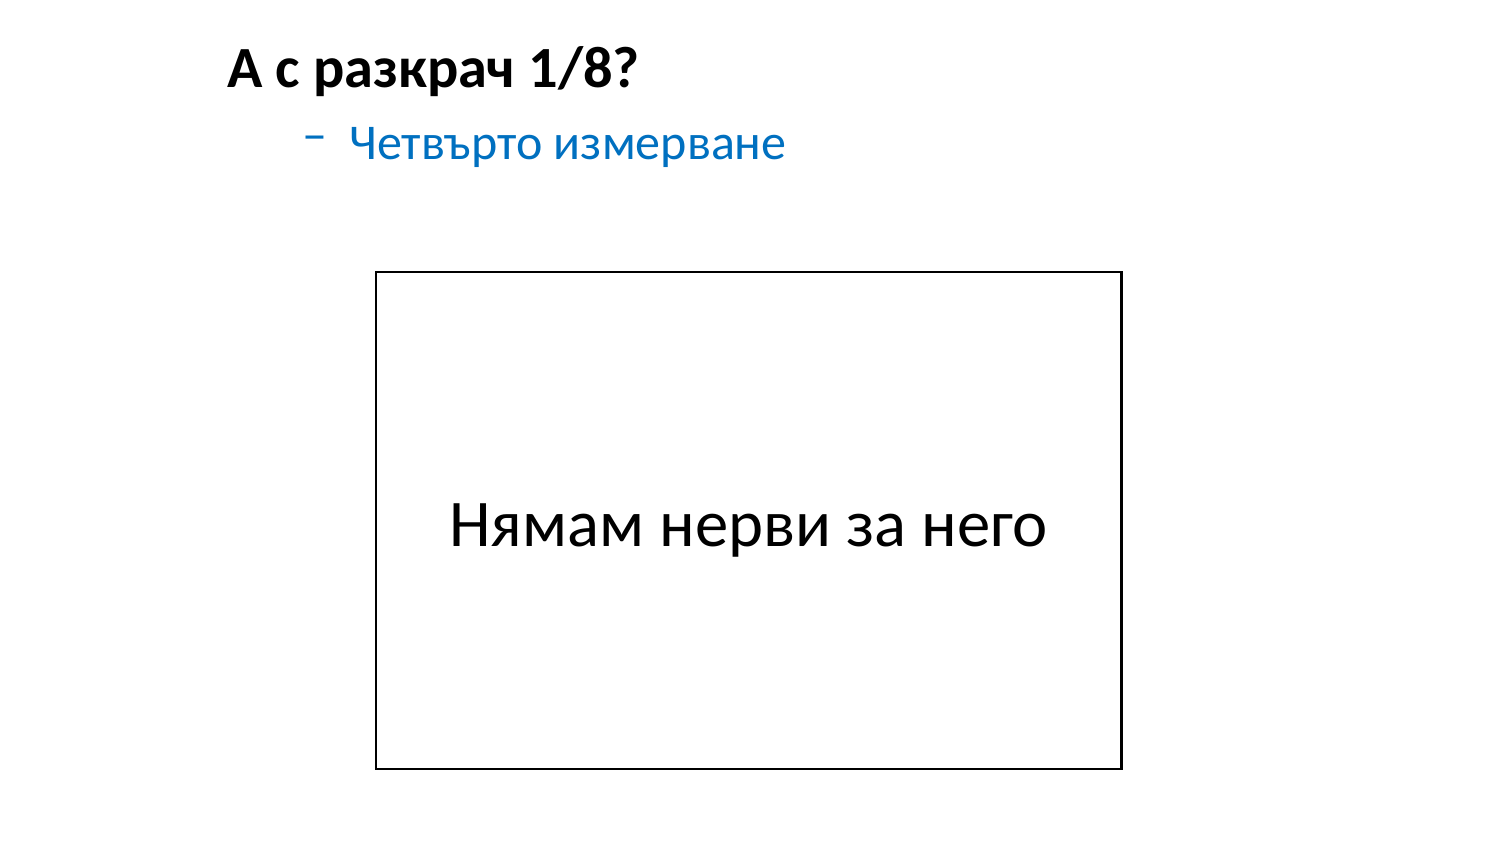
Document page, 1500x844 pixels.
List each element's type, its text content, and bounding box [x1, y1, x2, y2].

list А с разкрач 1/8? Четвърто измерване [212, 21, 1500, 797]
text_box Нямам нерви за него [374, 270, 1124, 771]
